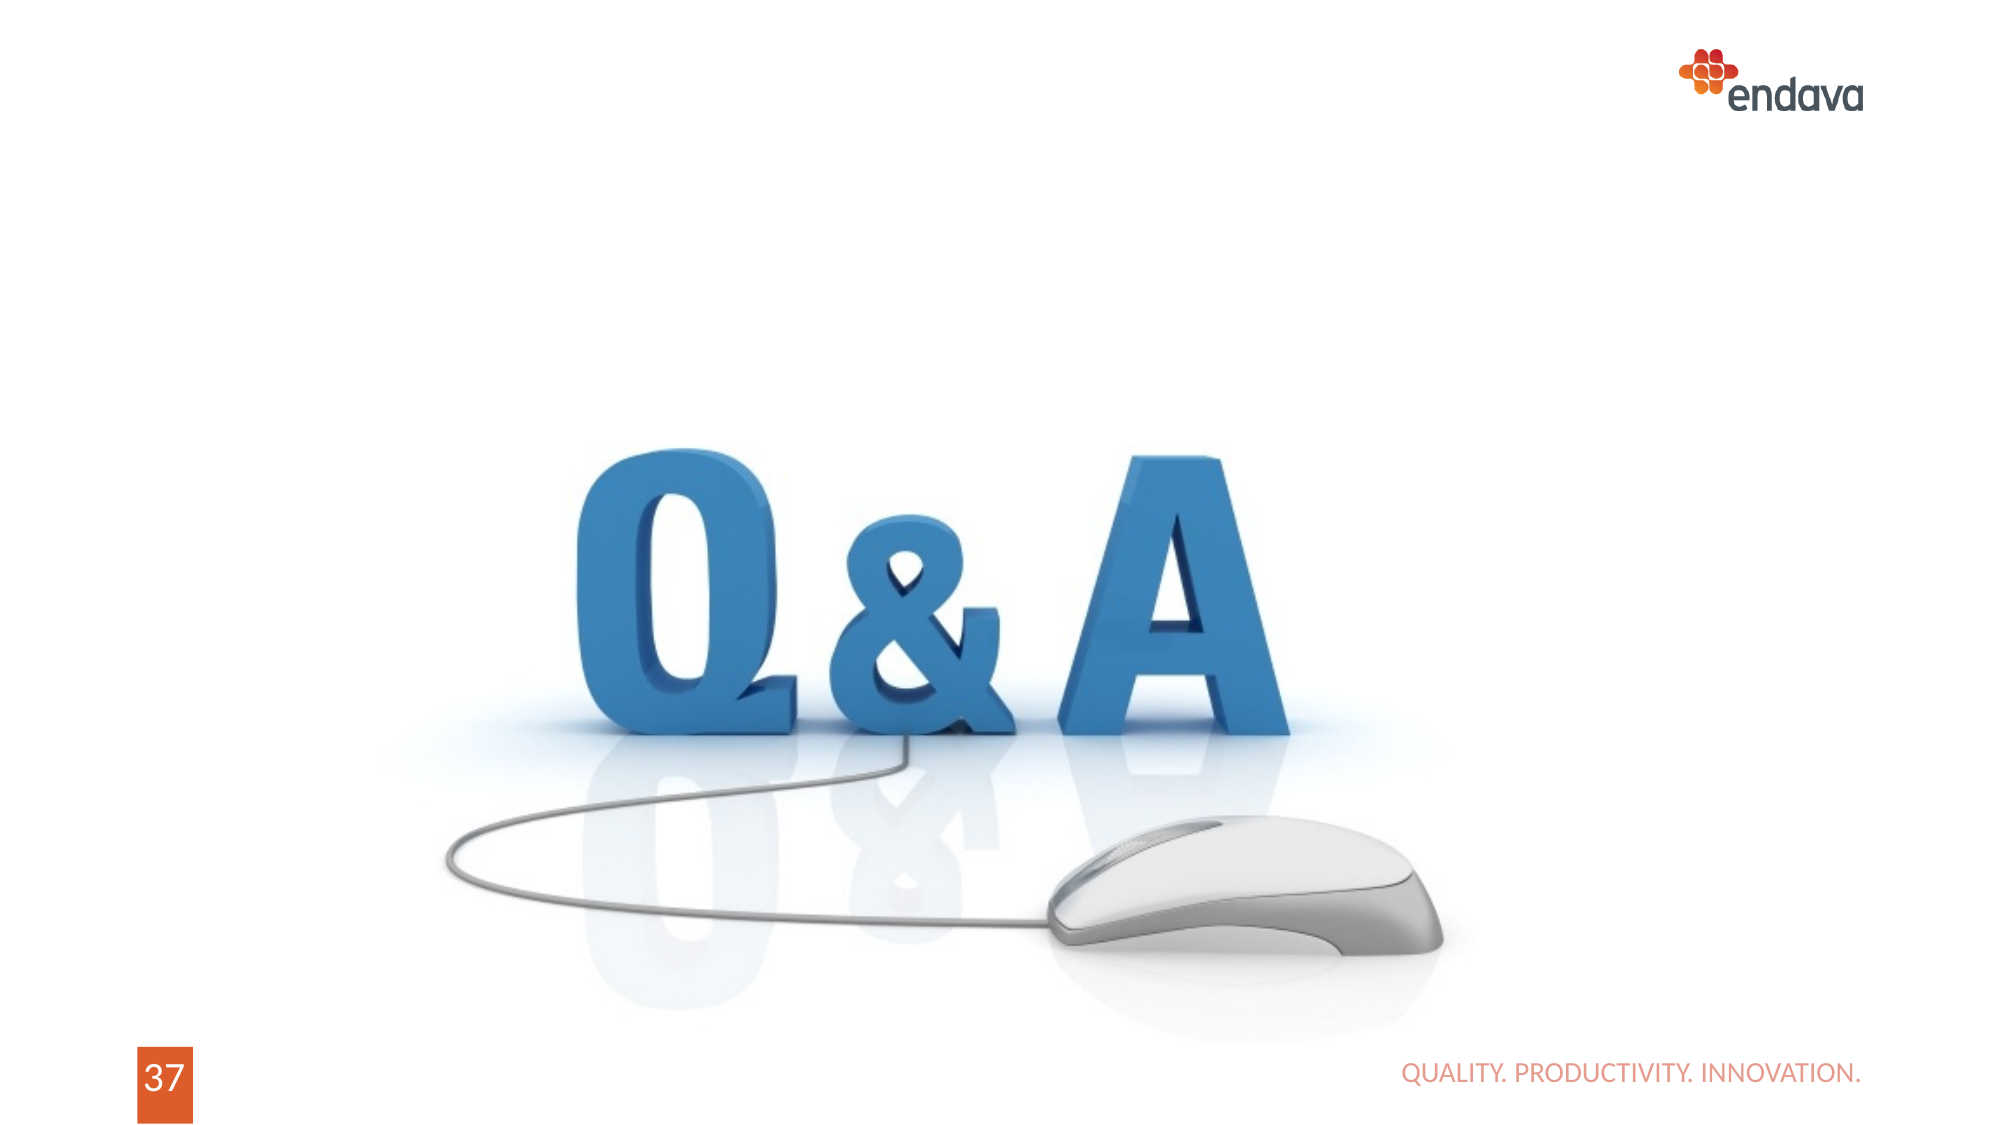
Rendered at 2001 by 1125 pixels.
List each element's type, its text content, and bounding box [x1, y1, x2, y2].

slide_number QUALITY. PRODUCTIVITY. INNOVATION. [1680, 1040, 1863, 1101]
picture [201, 139, 1680, 1122]
picture [1679, 49, 1863, 111]
